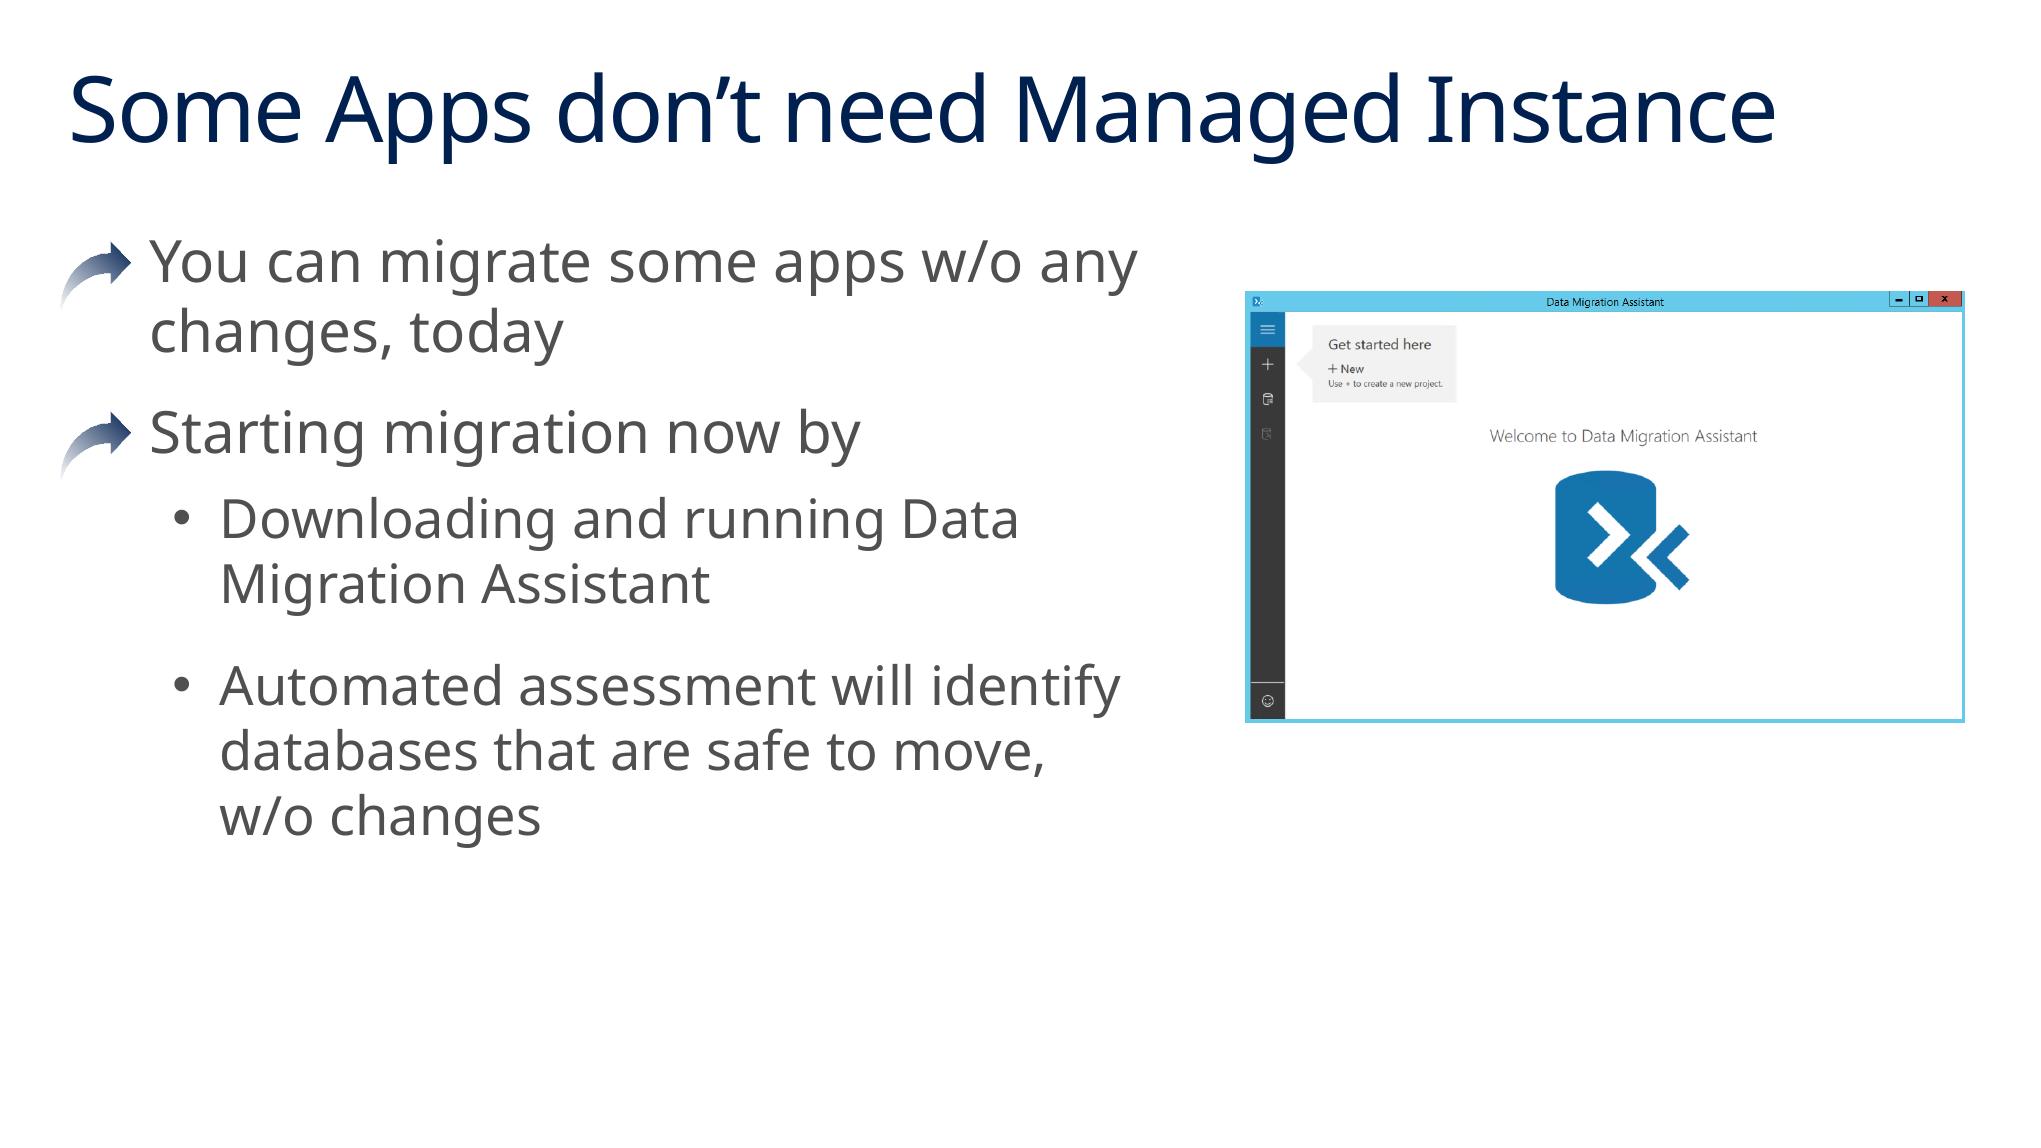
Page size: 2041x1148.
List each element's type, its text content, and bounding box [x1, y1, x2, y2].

title Some Apps don’t need Managed Instance [45, 48, 1996, 183]
text_box You can migrate some apps w/o any changes, today Starting migration now by Downloading and running Data Migration Assistant Automated assessment will identify databases that are safe to move, w/o changes [149, 223, 1223, 949]
picture [1244, 291, 1965, 724]
text_box [60, 411, 131, 482]
text_box [60, 241, 131, 312]
